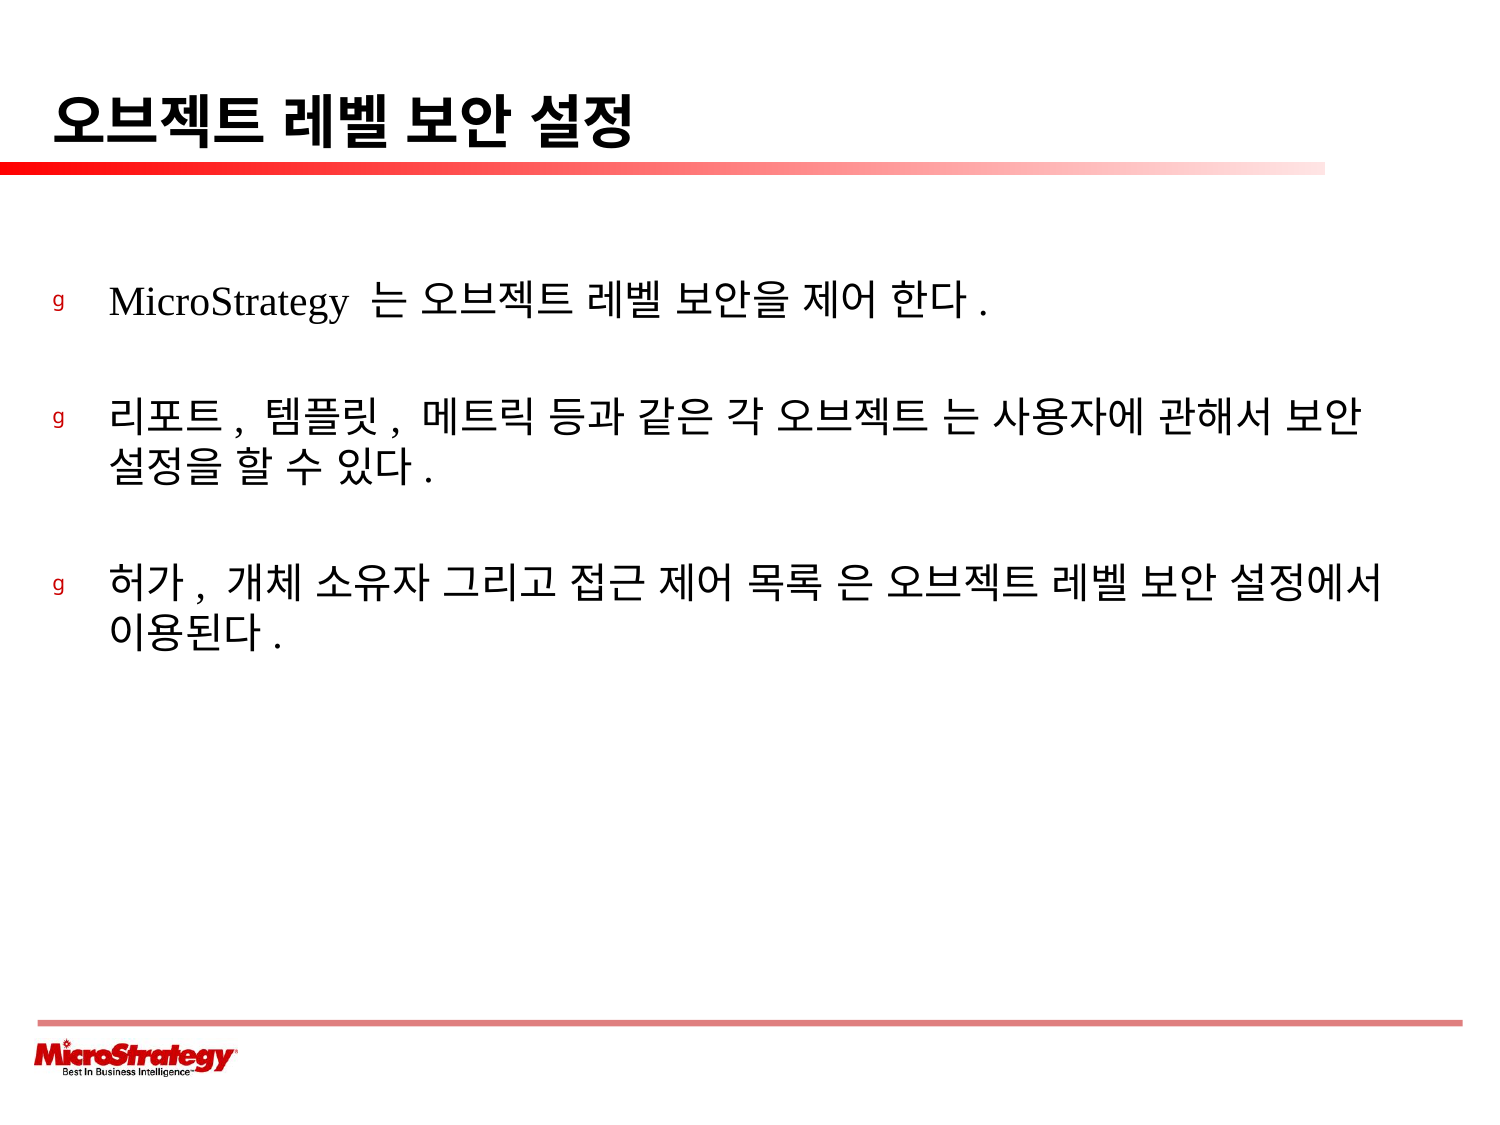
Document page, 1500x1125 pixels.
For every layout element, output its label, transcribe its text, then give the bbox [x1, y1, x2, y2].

title 오브젝트 레벨 보안 설정 [37, 37, 1463, 163]
picture [34, 1038, 238, 1077]
list MicroStrategy 는 오브젝트 레벨 보안을 제어 한다. 리포트, 템플릿, 메트릭 등과 같은 각 오브젝트 는 사용자에 관해서 보안 설정을 할 수 있다. 허가, 개체 소유자 그리고 접근 제어 목록 은 오브젝트 레벨 보안 설정에서 이용된다. [37, 188, 1463, 1013]
